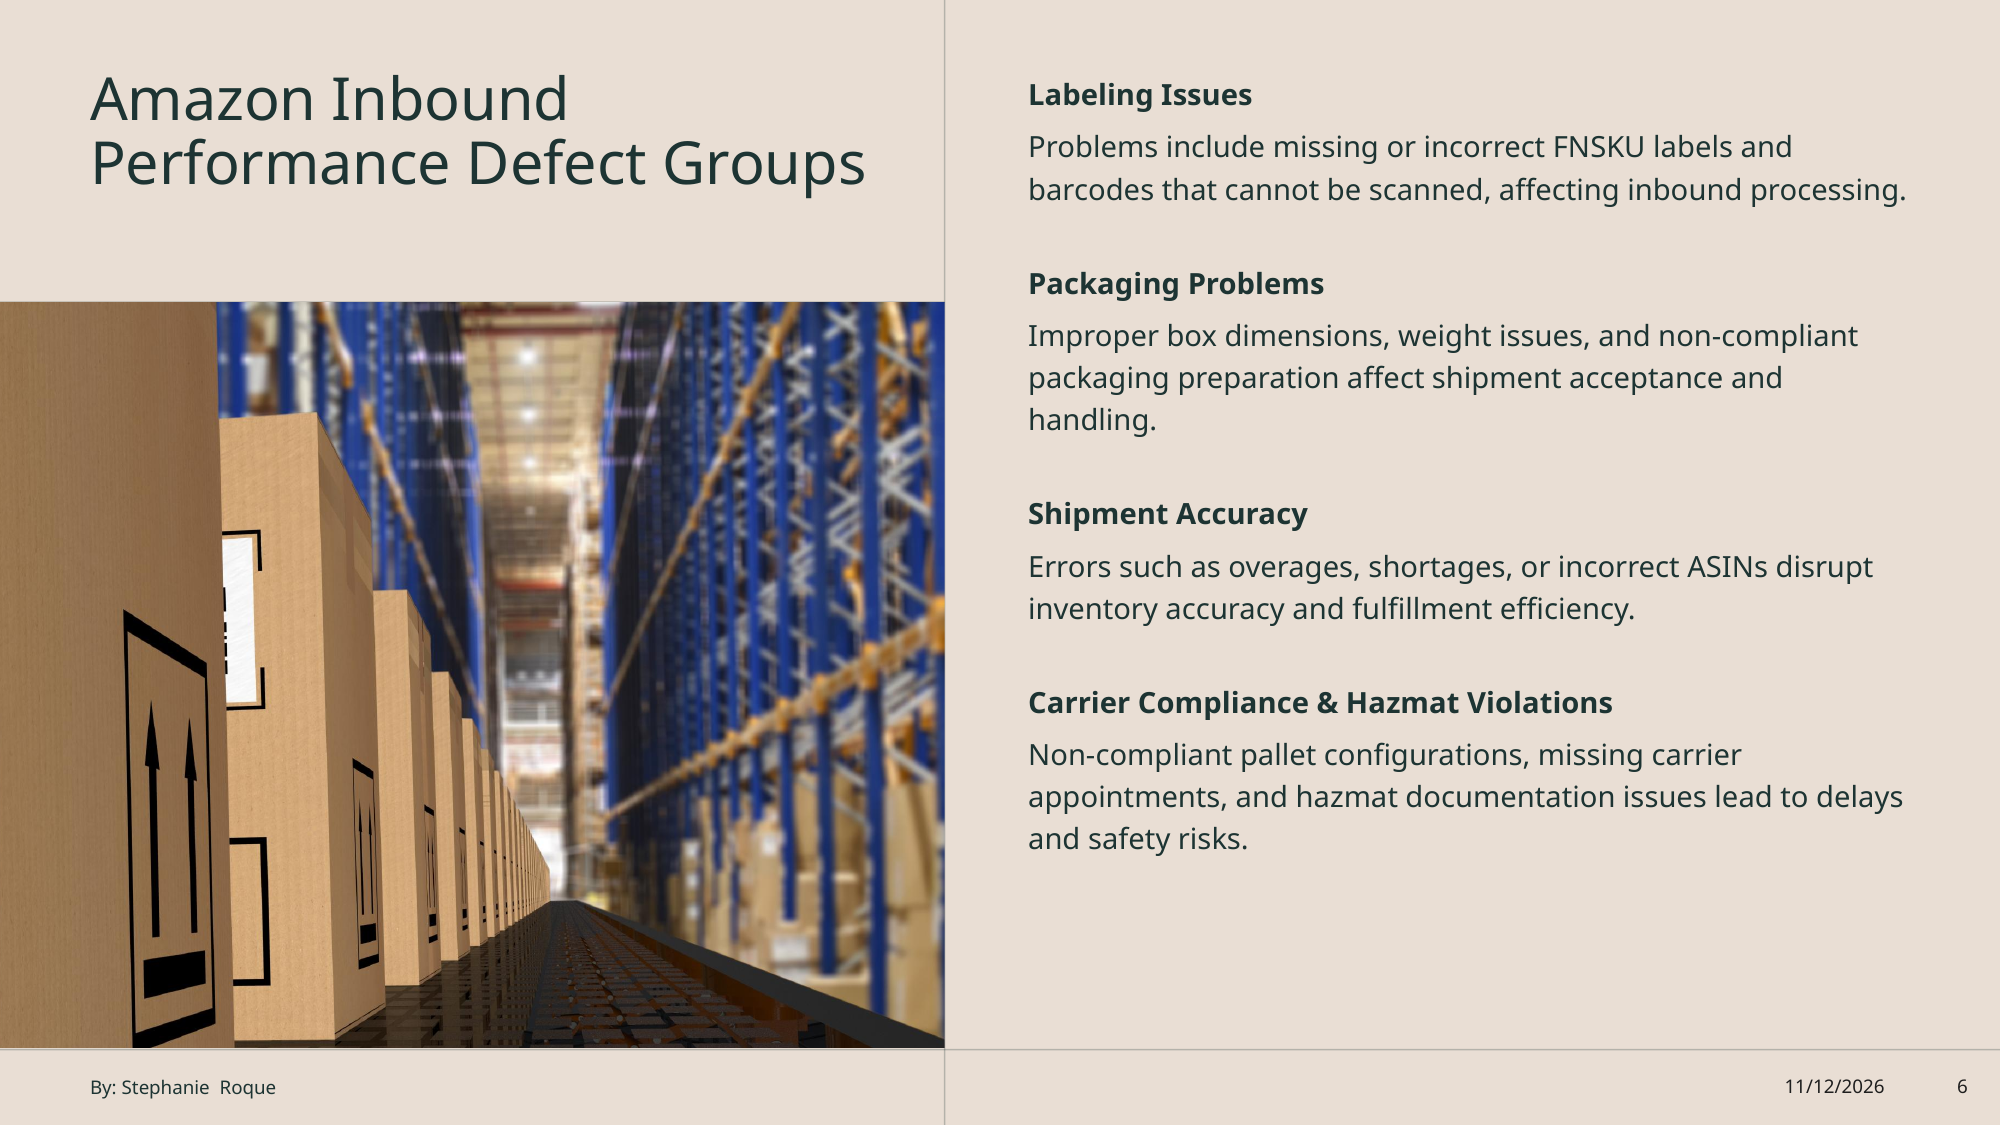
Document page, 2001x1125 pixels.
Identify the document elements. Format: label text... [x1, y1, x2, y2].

footer By: Stephanie Roque [75, 1057, 723, 1118]
picture [0, 301, 946, 1049]
slide_number 6 [1925, 1057, 2000, 1118]
list Labeling Issues Problems include missing or incorrect FNSKU labels and barcodes that cannot be scanned, affecting inbound processing. Packaging Problems Improper box dimensions, weight issues, and non-compliant packaging preparation affect shipment acceptance and handling. Shipment Accuracy Errors such as overages, shortages, or incorrect ASINs disrupt inventory accuracy and fulfillment efficiency. Carrier Compliance & Hazmat Violations Non-compliant pallet configurations, missing carrier appointments, and hazmat documentation issues lead to delays and safety risks. [1013, 61, 1925, 1013]
title Amazon Inbound Performance Defect Groups [75, 61, 889, 263]
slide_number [1597, 1057, 1900, 1118]
